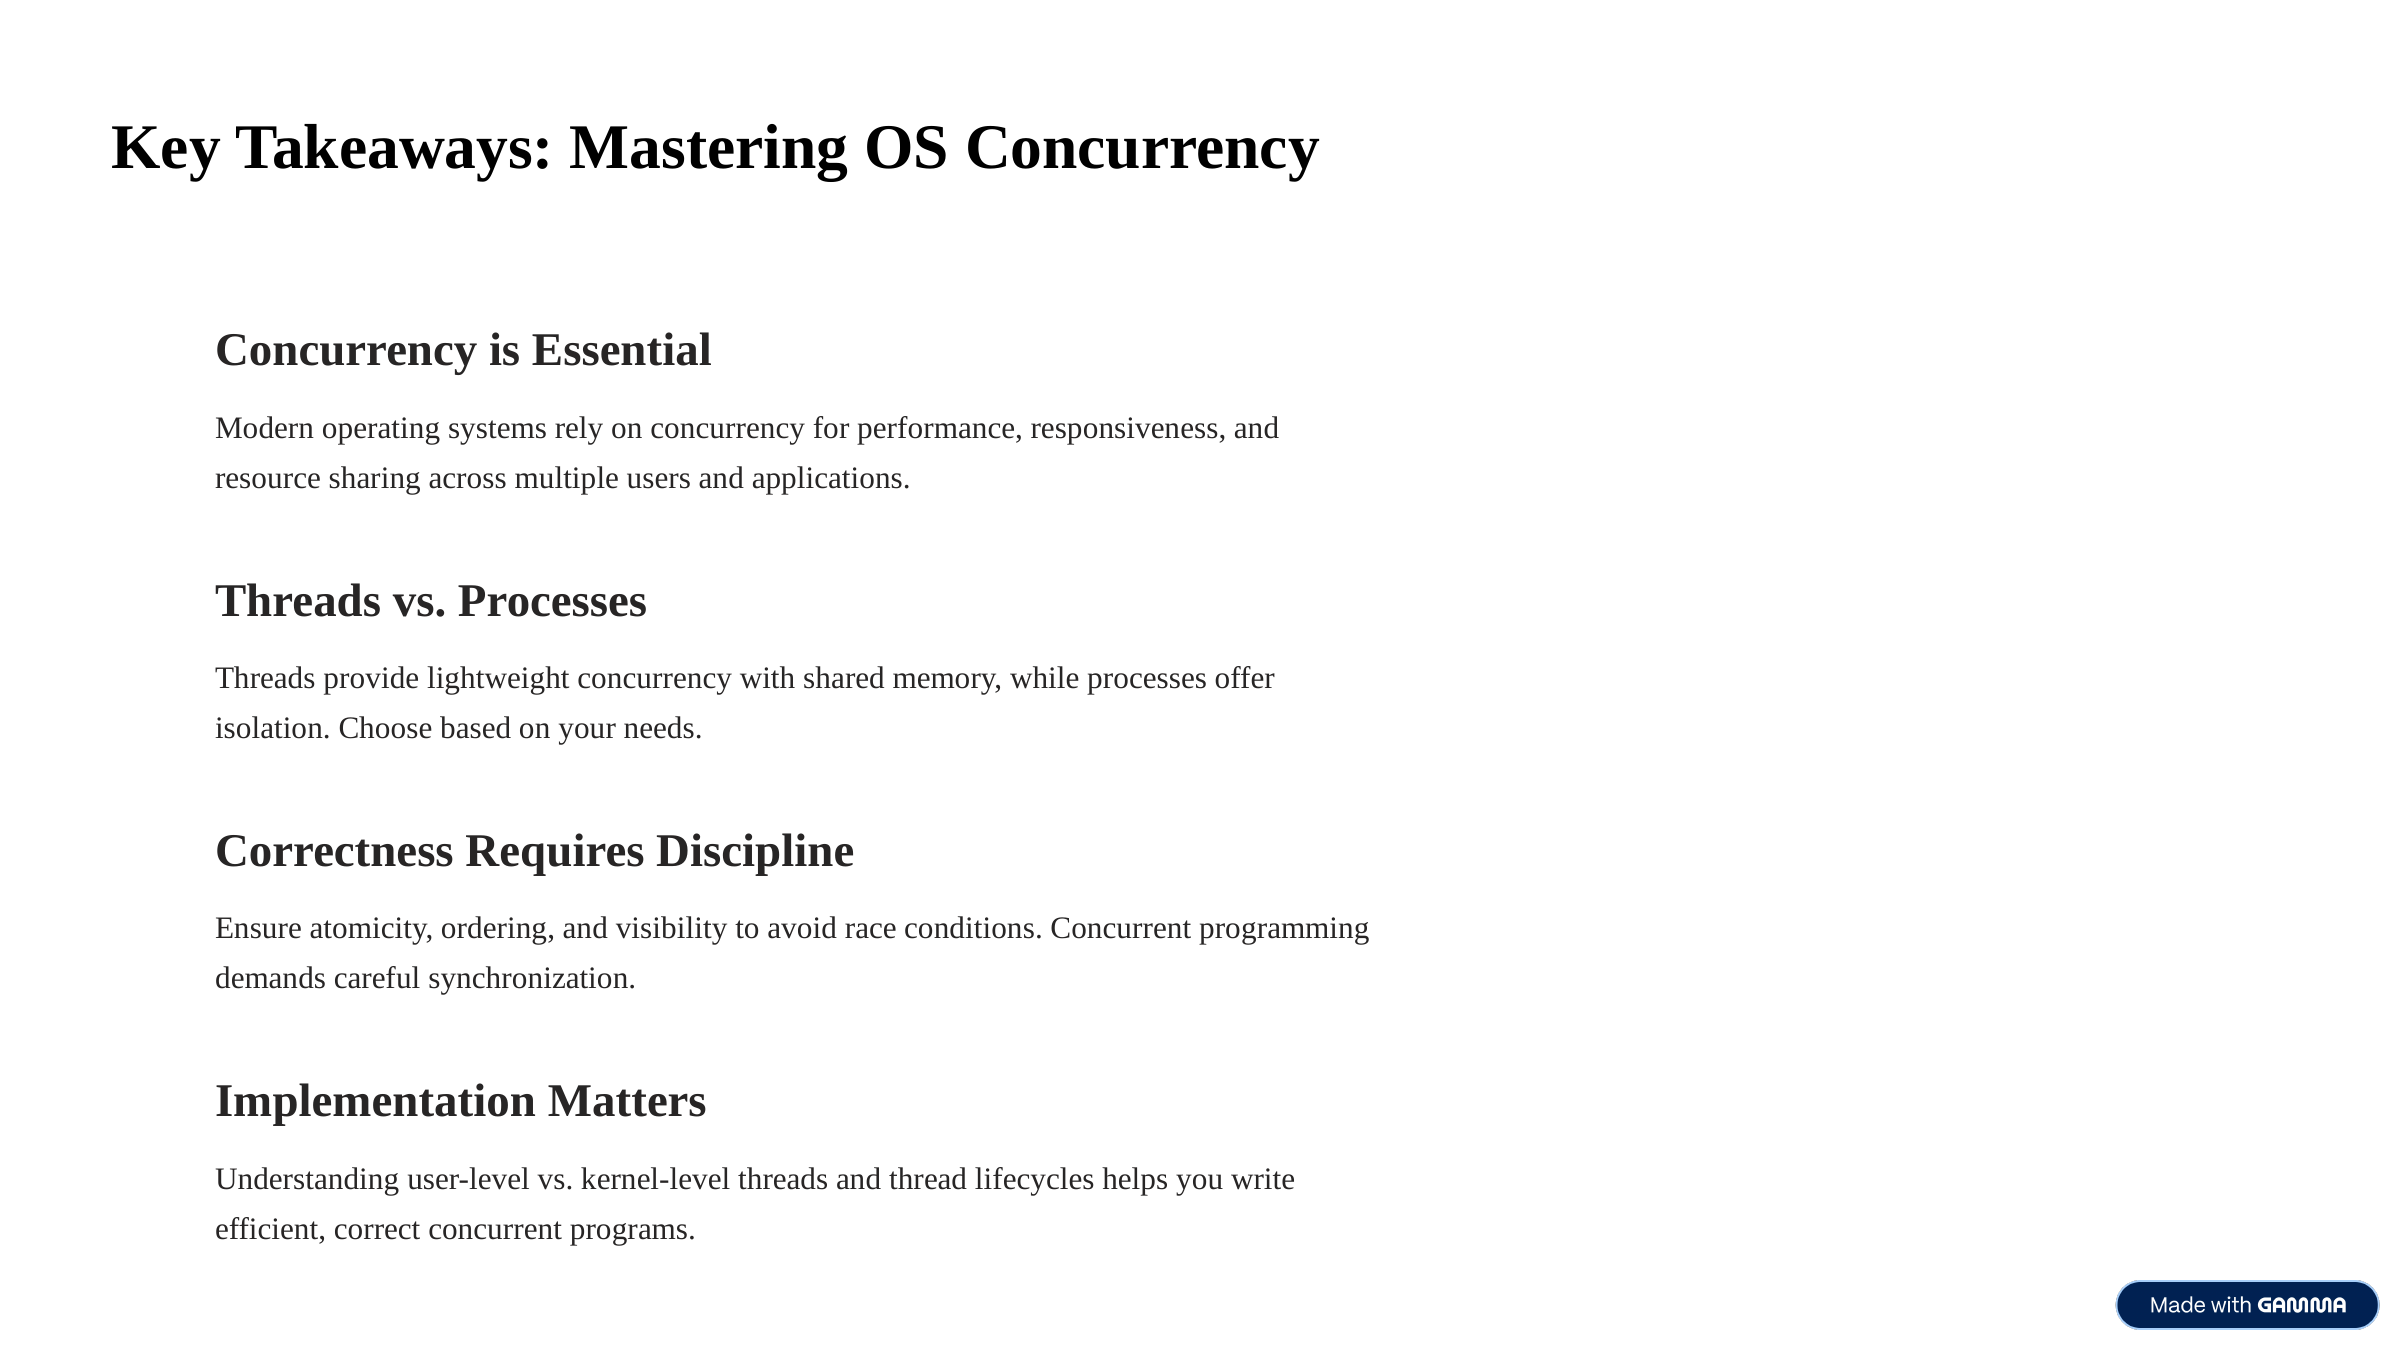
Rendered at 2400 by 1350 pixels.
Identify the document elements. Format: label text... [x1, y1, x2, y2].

text_box Ensure atomicity, ordering, and visibility to avoid race conditions. Concurrent programming demands careful synchronization. [215, 895, 1389, 997]
text_box Key Takeaways: Mastering OS Concurrency [111, 102, 1389, 262]
text_box Concurrency is Essential [214, 315, 794, 376]
text_box Modern operating systems rely on concurrency for performance, responsiveness, and resource sharing across multiple users and applications. [215, 394, 1389, 497]
text_box Understanding user-level vs. kernel-level threads and thread lifecycles helps you write efficient, correct concurrent programs. [215, 1145, 1389, 1248]
text_box Implementation Matters [215, 1066, 773, 1127]
text_box Correctness Requires Discipline [215, 816, 962, 876]
text_box Threads provide lightweight concurrency with shared memory, while processes offer isolation. Choose based on your needs. [215, 644, 1389, 747]
text_box Threads vs. Processes [215, 565, 745, 626]
picture [2106, 1271, 2389, 1339]
